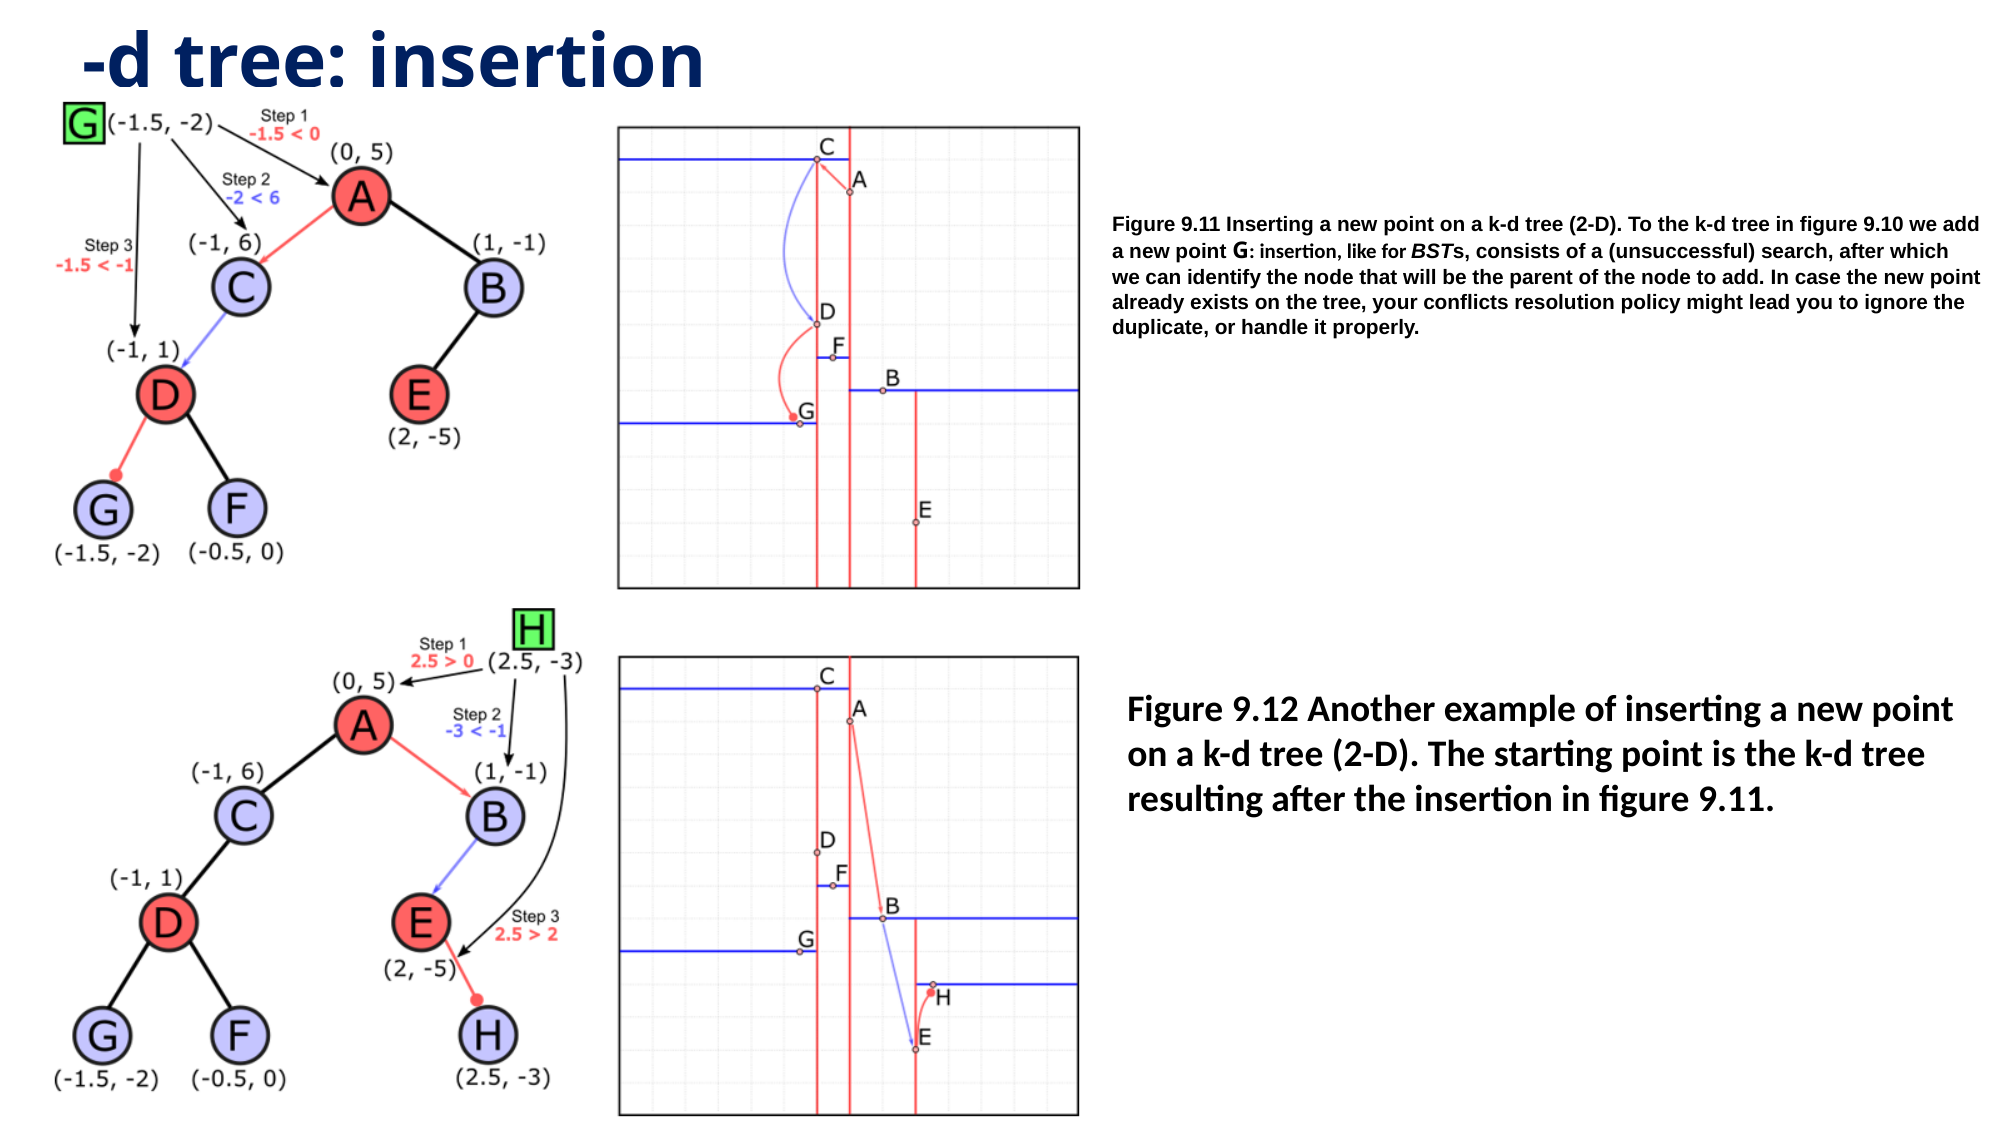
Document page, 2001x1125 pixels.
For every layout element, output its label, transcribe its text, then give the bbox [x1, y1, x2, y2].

picture [37, 87, 1094, 1125]
text_box Figure 9.11 Inserting a new point on a k-d tree (2-D). To the k-d tree in figure 9.10 we add a new point G: insertion, like for BSTs, consists of a (unsuccessful) search, after which we can identify the node that will be the parent of the node to add. In case the new point already exists on the tree, your conflicts resolution policy might lead you to ignore the duplicate, or handle it properly. [1097, 203, 1998, 346]
text_box Figure 9.12 Another example of inserting a new point on a k-d tree (2-D). The starting point is the k-d tree resulting after the insertion in figure 9.11. [1112, 676, 1998, 826]
